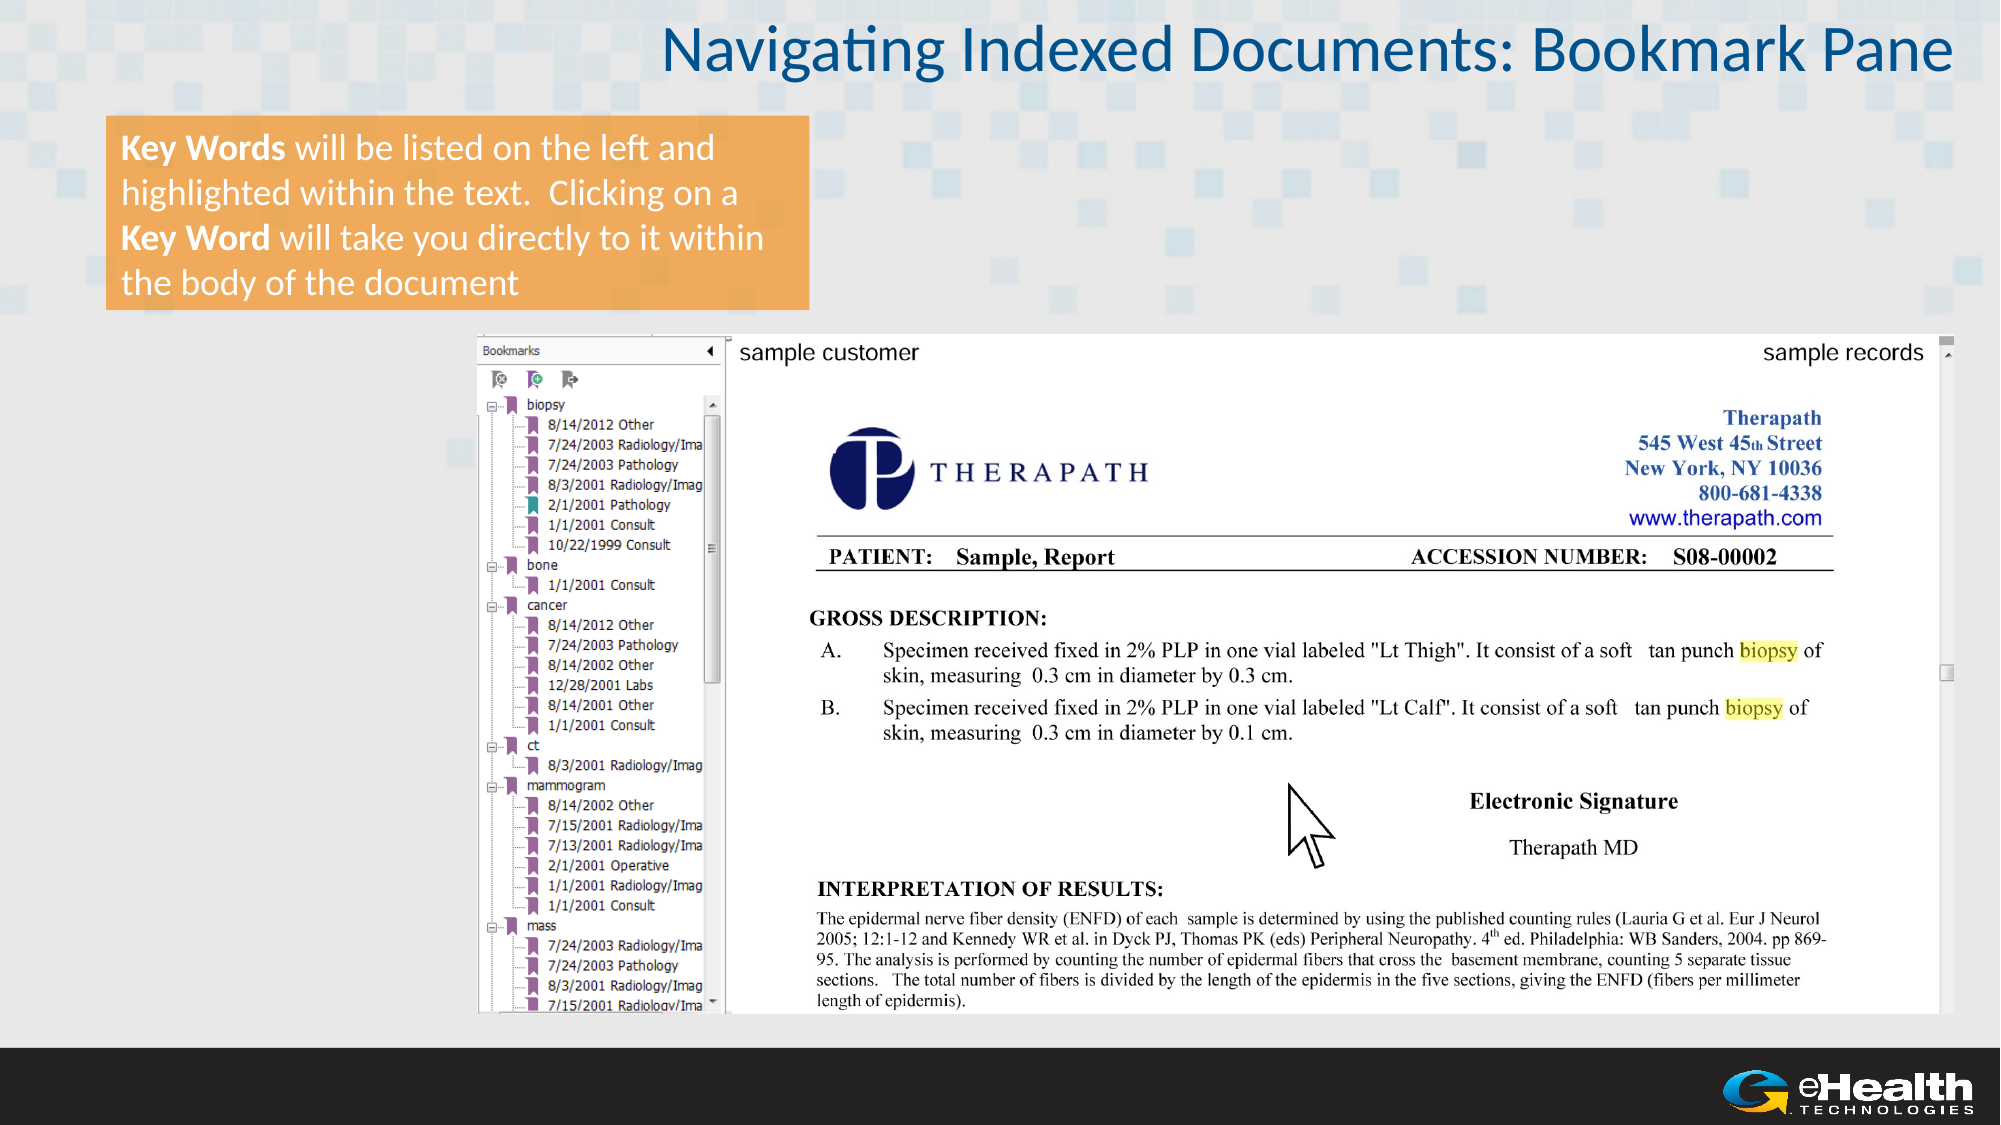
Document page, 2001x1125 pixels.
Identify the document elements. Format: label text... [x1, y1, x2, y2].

picture [0, 0, 2000, 1125]
text_box Key Words will be listed on the left and highlighted within the text. Clicking on a Key Word will take you directly to it within the body of the document [106, 115, 810, 311]
